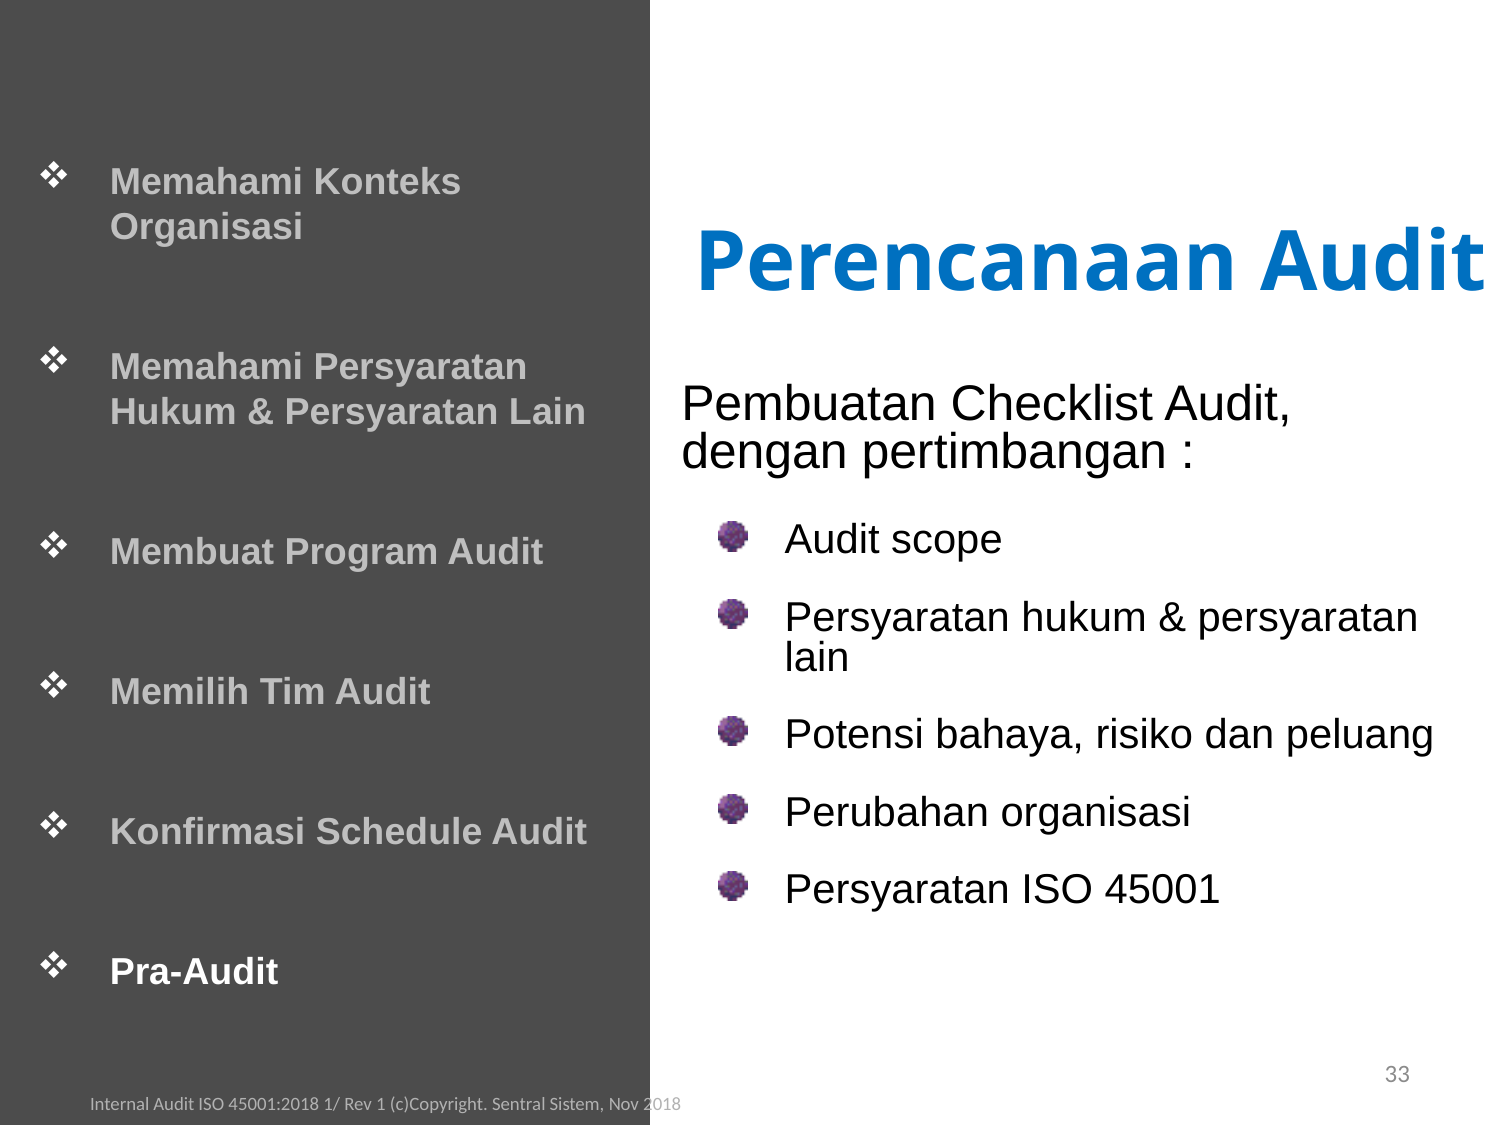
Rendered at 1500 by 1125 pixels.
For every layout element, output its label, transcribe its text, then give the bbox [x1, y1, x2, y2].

text_box [0, 0, 652, 1125]
picture [718, 521, 748, 552]
slide_number 33 [1074, 1042, 1425, 1103]
picture [718, 716, 748, 746]
text_box Perencanaan Audit [679, 200, 1500, 315]
text_box Memahami Konteks Organisasi Memahami Persyaratan Hukum & Persyaratan Lain Membuat Program Audit Memilih Tim Audit Konfirmasi Schedule Audit Pra-Audit [12, 149, 613, 1050]
picture [718, 599, 748, 629]
footer Internal Audit ISO 45001:2018 1/ Rev 1 (c)Copyright. Sentral Sistem, Nov 2018 [75, 1079, 988, 1125]
picture [718, 871, 748, 901]
text_box Pembuatan Checklist Audit, dengan pertimbangan : Audit scope Persyaratan hukum & persyaratan lain Potensi bahaya, risiko dan peluang Perubahan organisasi Persyaratan ISO 45001 [666, 374, 1479, 1125]
picture [718, 794, 748, 824]
